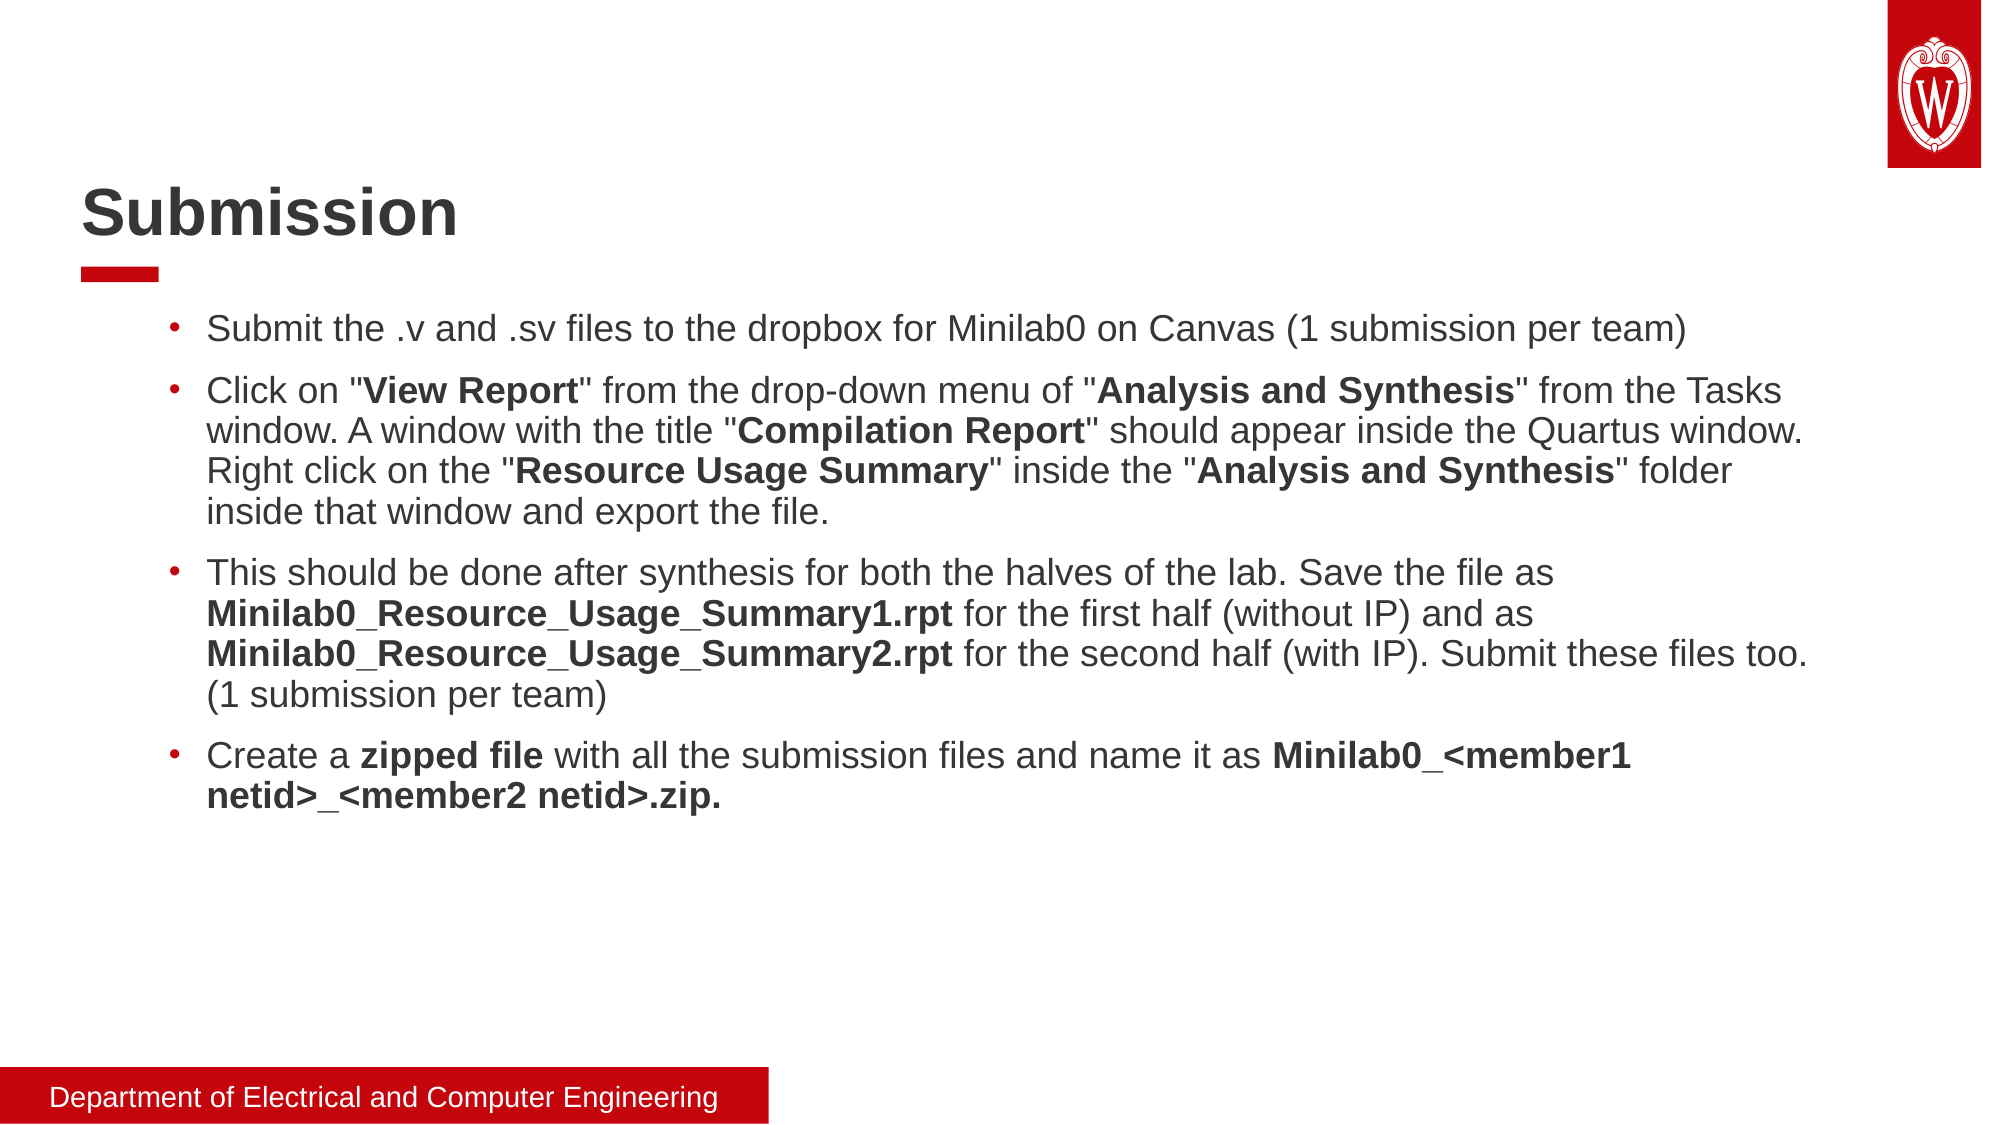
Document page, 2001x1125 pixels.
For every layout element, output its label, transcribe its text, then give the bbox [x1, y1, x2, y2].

footer Department of Electrical and Computer Engineering [0, 1067, 769, 1124]
picture [1897, 36, 1972, 154]
title Submission [81, 75, 1832, 250]
list Submit the .v and .sv files to the dropbox for Minilab0 on Canvas (1 submission per team) Click on "View Report" from the drop-down menu of "Analysis and Synthesis" from the Tasks window. A window with the title "Compilation Report" should appear inside the Quartus window. Right click on the "Resource Usage Summary" inside the "Analysis and Synthesis" folder inside that window and export the file. This should be done after synthesis for both the halves of the lab. Save the file as Minilab0_Resource_Usage_Summary1.rpt for the first half (without IP) and as Minilab0_Resource_Usage_Summary2.rpt for the second half (with IP). Submit these files too. (1 submission per team) Create a zipped file with all the submission files and name it as Minilab0_<member1 netid>_<member2 netid>.zip. [168, 301, 1833, 984]
